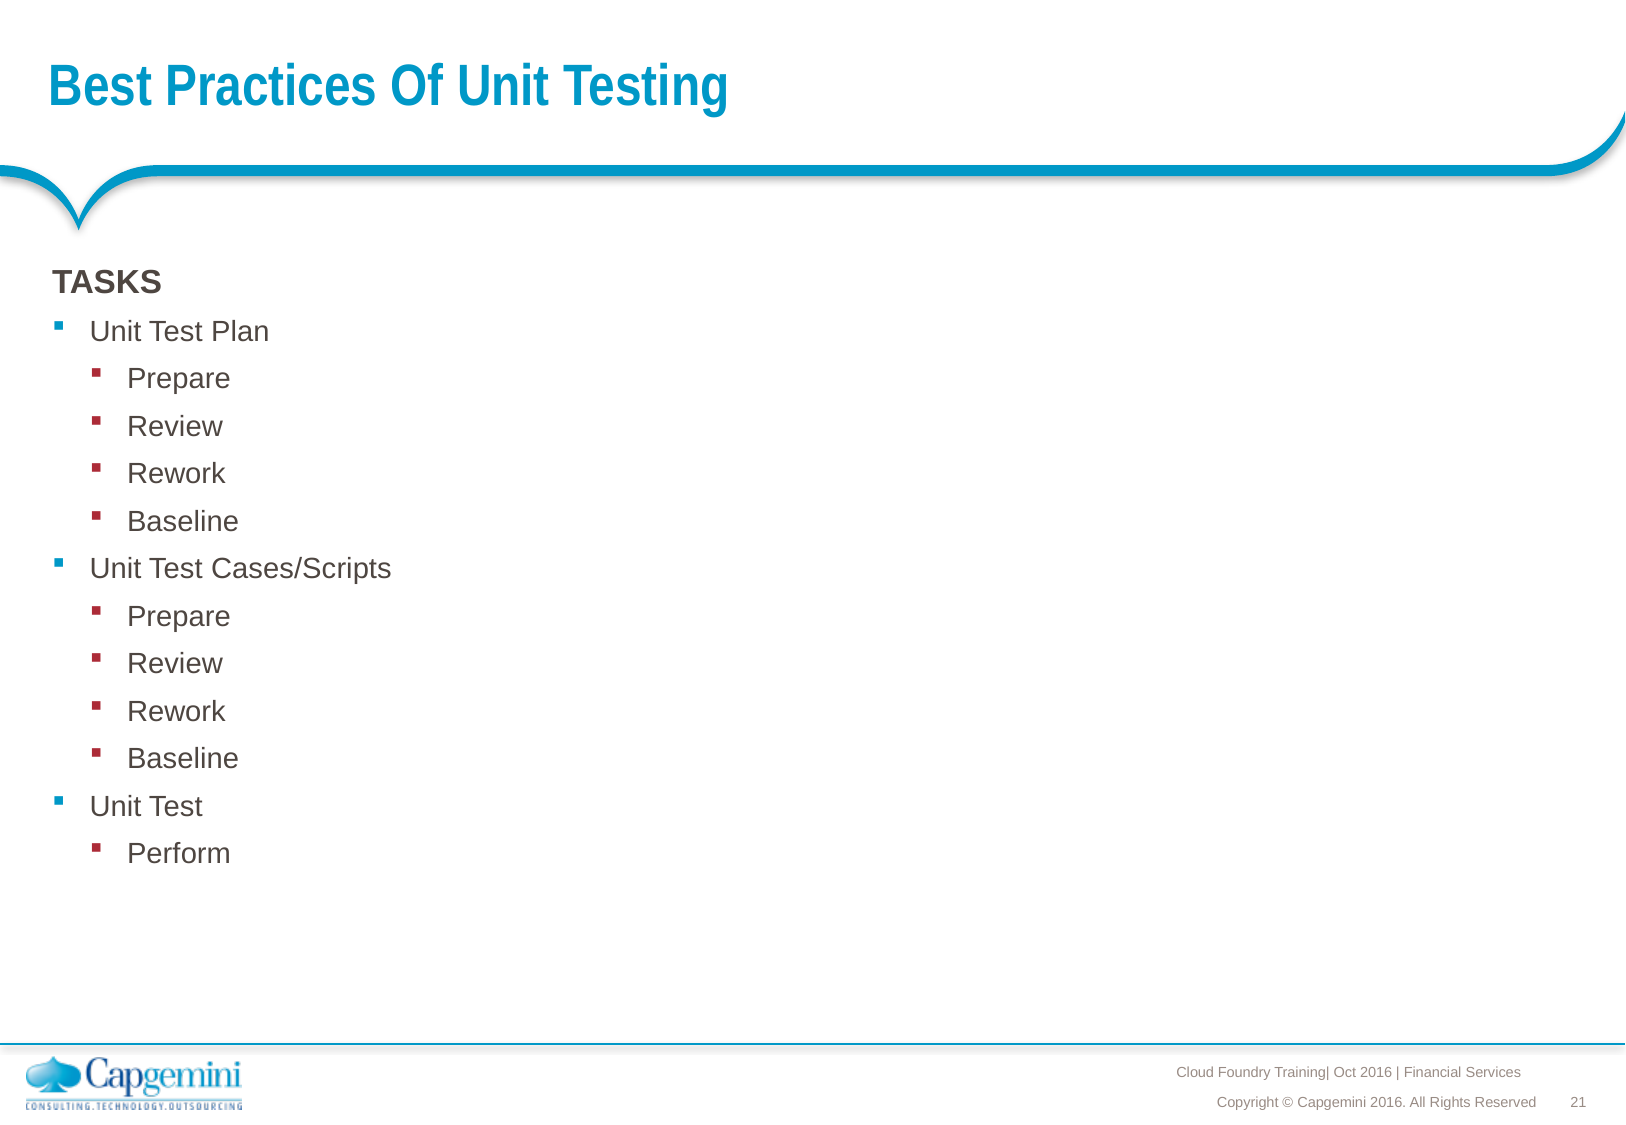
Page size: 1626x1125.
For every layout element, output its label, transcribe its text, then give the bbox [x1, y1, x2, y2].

list TASKS Unit Test Plan Prepare Review Rework Baseline Unit Test Cases/Scripts Prepare Review Rework Baseline Unit Test Perform [52, 247, 1573, 1000]
picture [26, 1056, 242, 1110]
title Best Practices Of Unit Testing [0, 0, 1625, 165]
